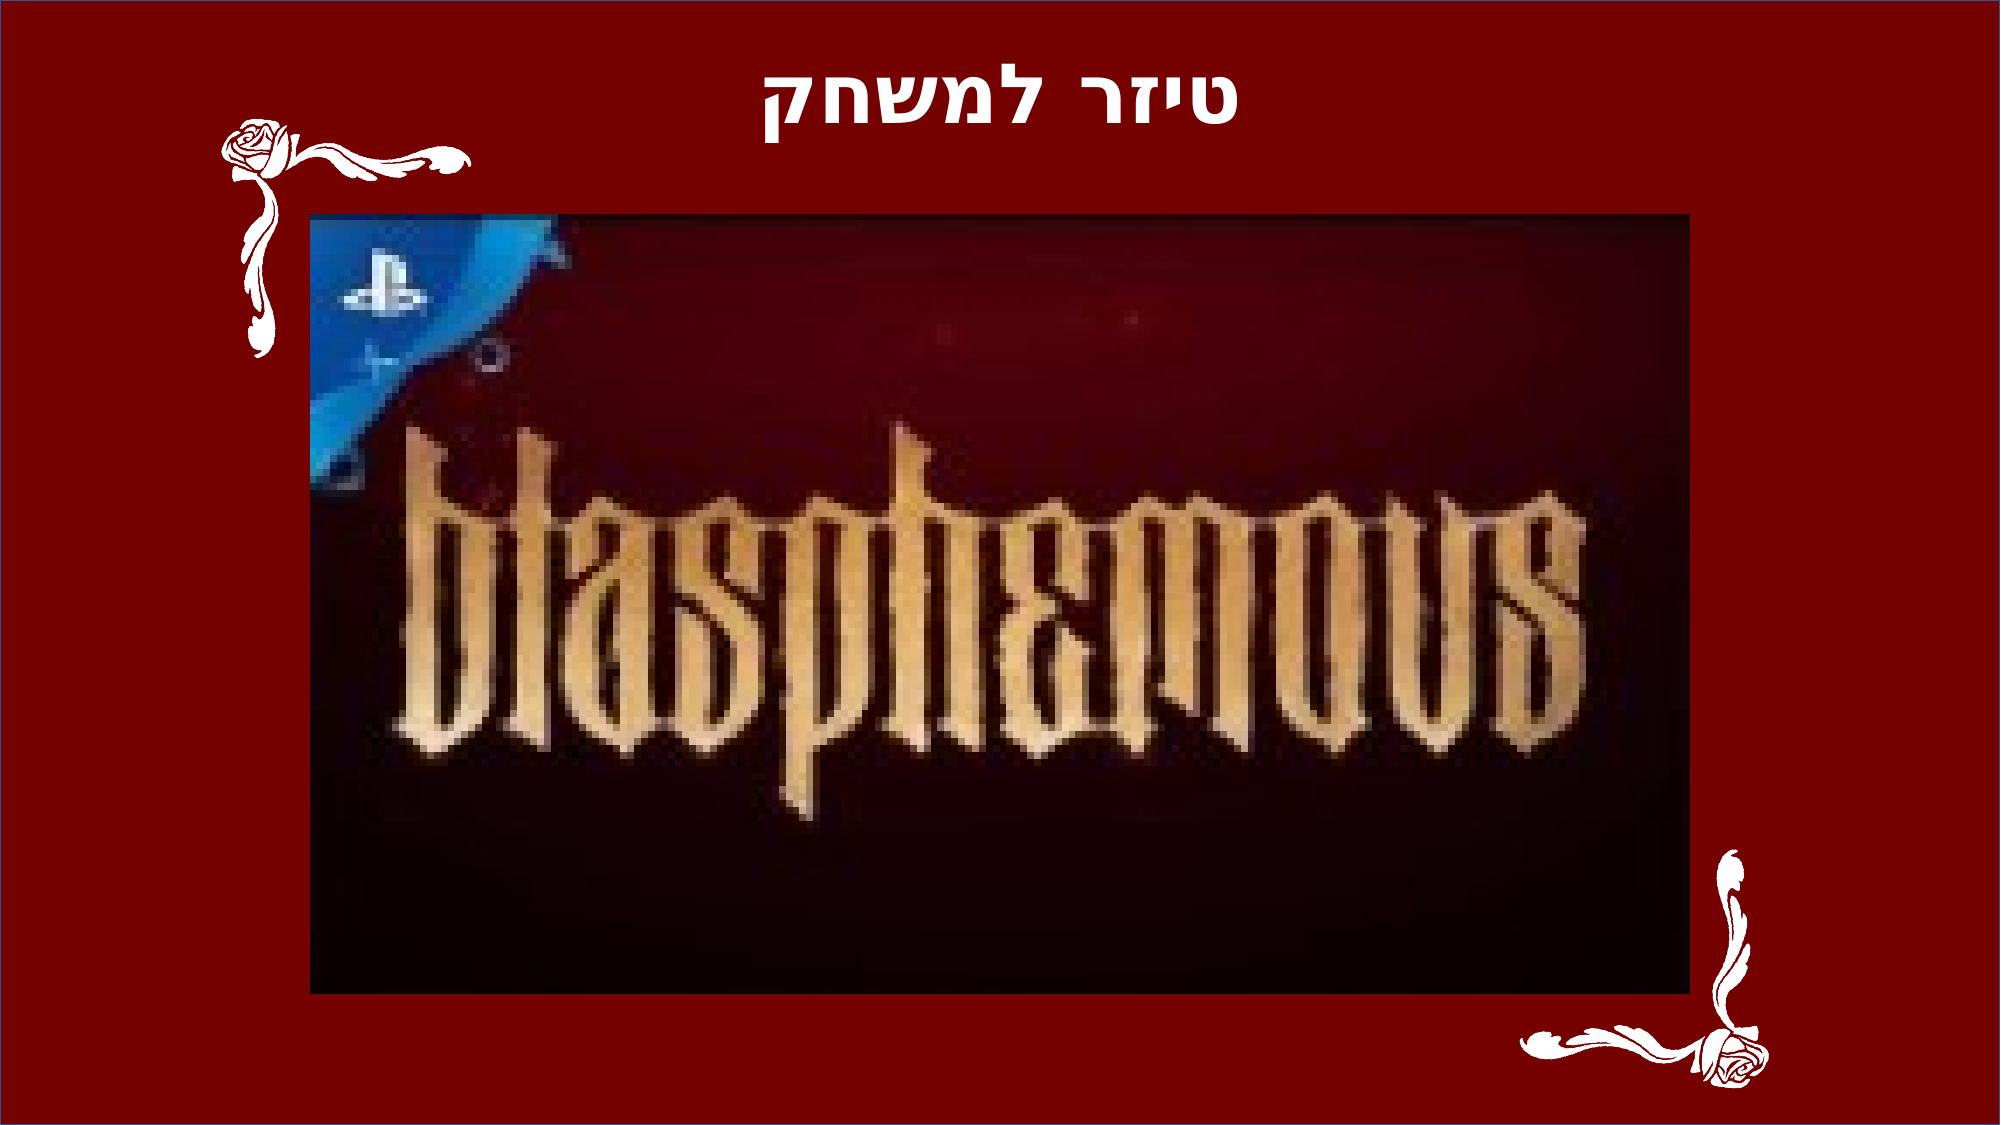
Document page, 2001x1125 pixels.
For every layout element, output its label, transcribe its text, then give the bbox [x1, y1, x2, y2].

text_box [0, 0, 2000, 1125]
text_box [309, 213, 1691, 994]
picture [208, 111, 473, 369]
picture [1517, 838, 1783, 1096]
title טיזר למשחק [726, 43, 1274, 179]
